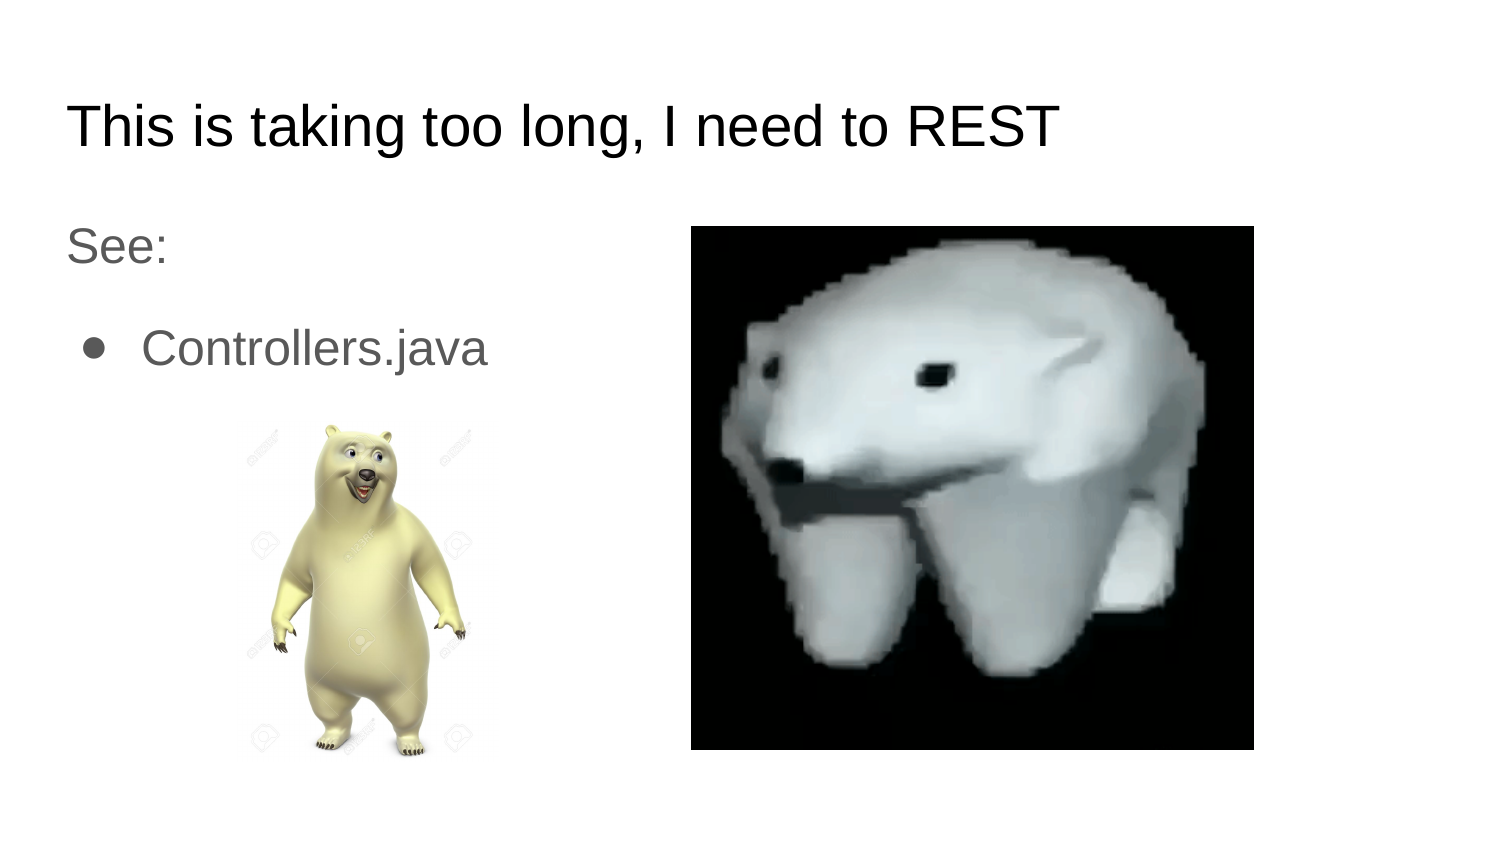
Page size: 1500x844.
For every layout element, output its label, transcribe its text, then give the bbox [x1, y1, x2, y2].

picture [237, 421, 499, 762]
list See: Controllers.java [51, 189, 1449, 750]
title This is taking too long, I need to REST [51, 72, 1449, 167]
picture [690, 225, 1254, 750]
